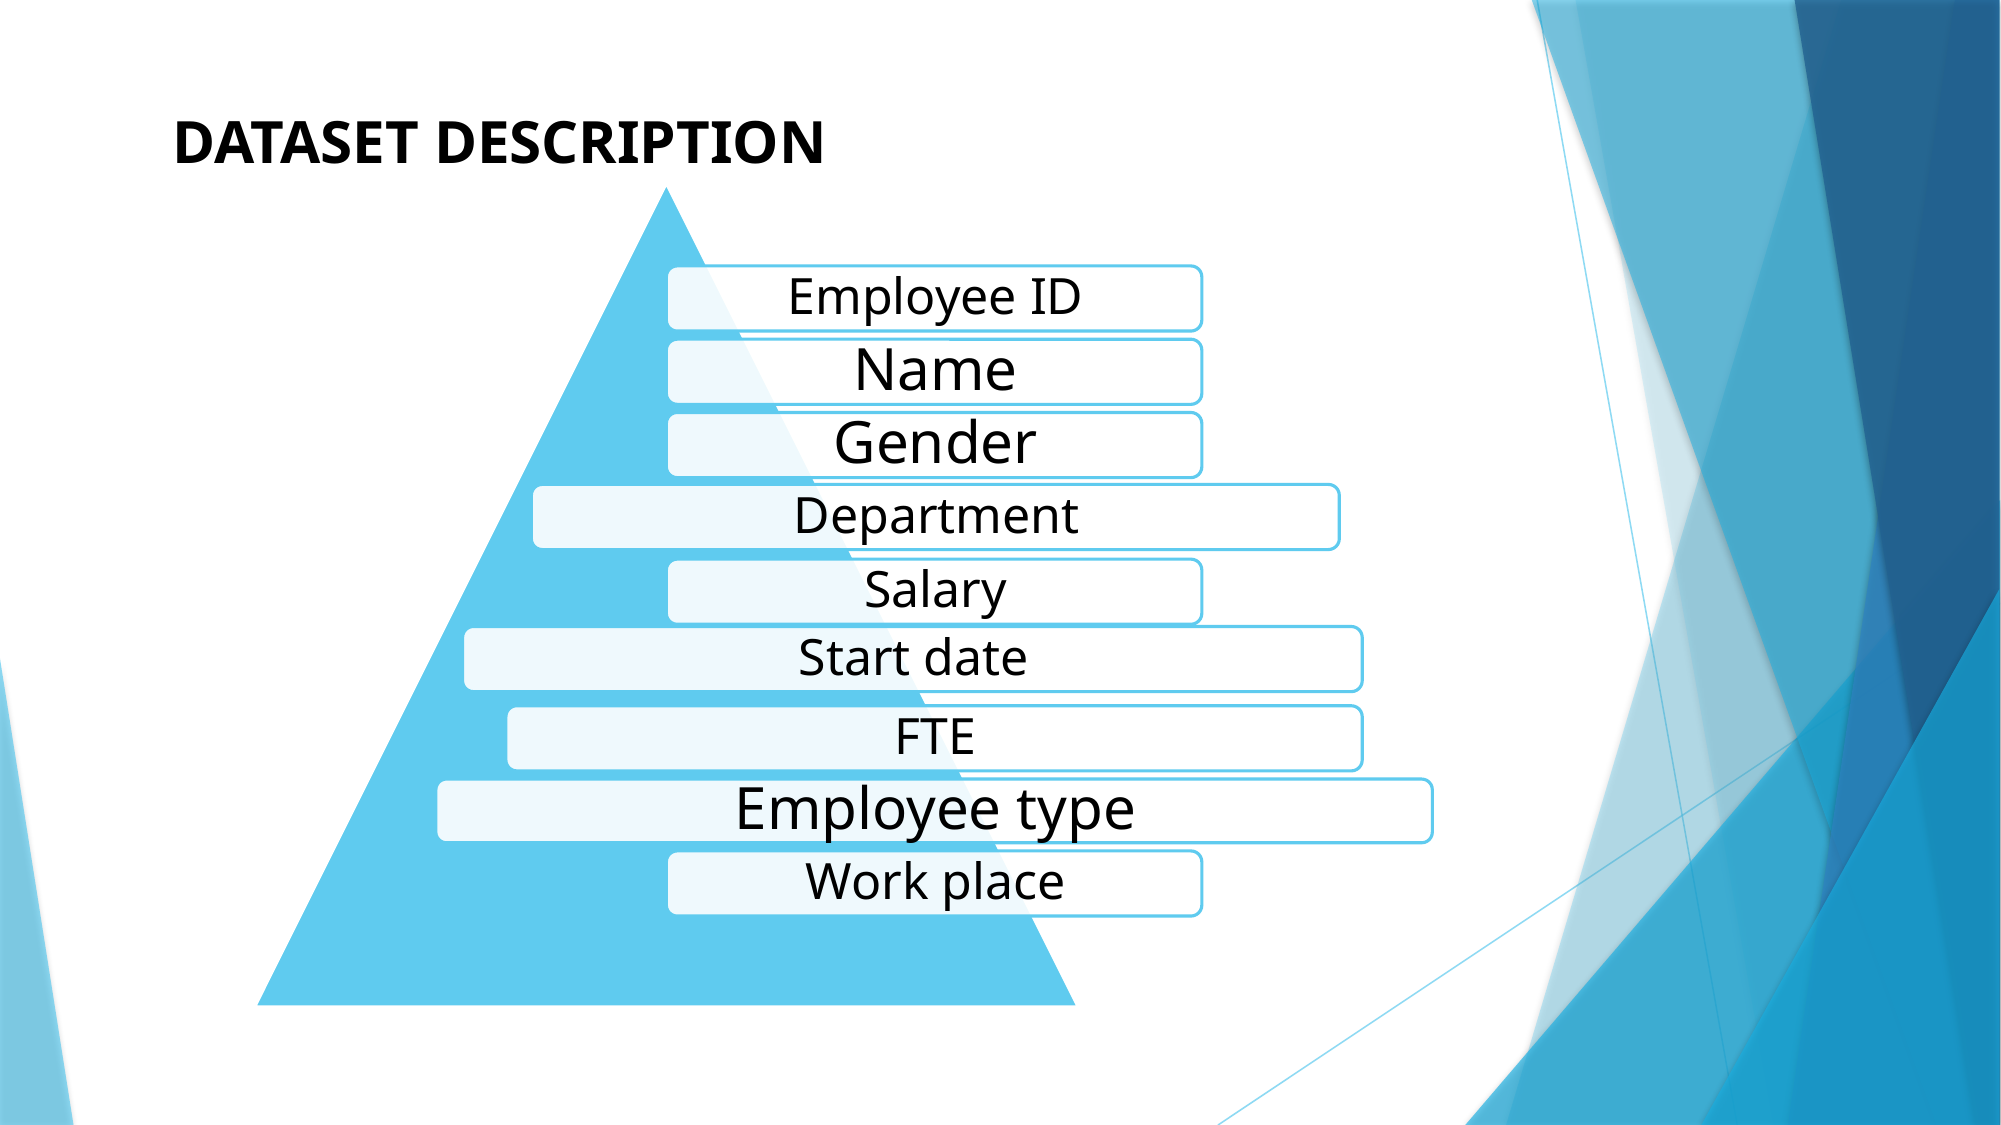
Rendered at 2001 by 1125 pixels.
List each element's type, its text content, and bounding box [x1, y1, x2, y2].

text_box DATASET DESCRIPTION [157, 97, 1558, 182]
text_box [0, 182, 1738, 1008]
